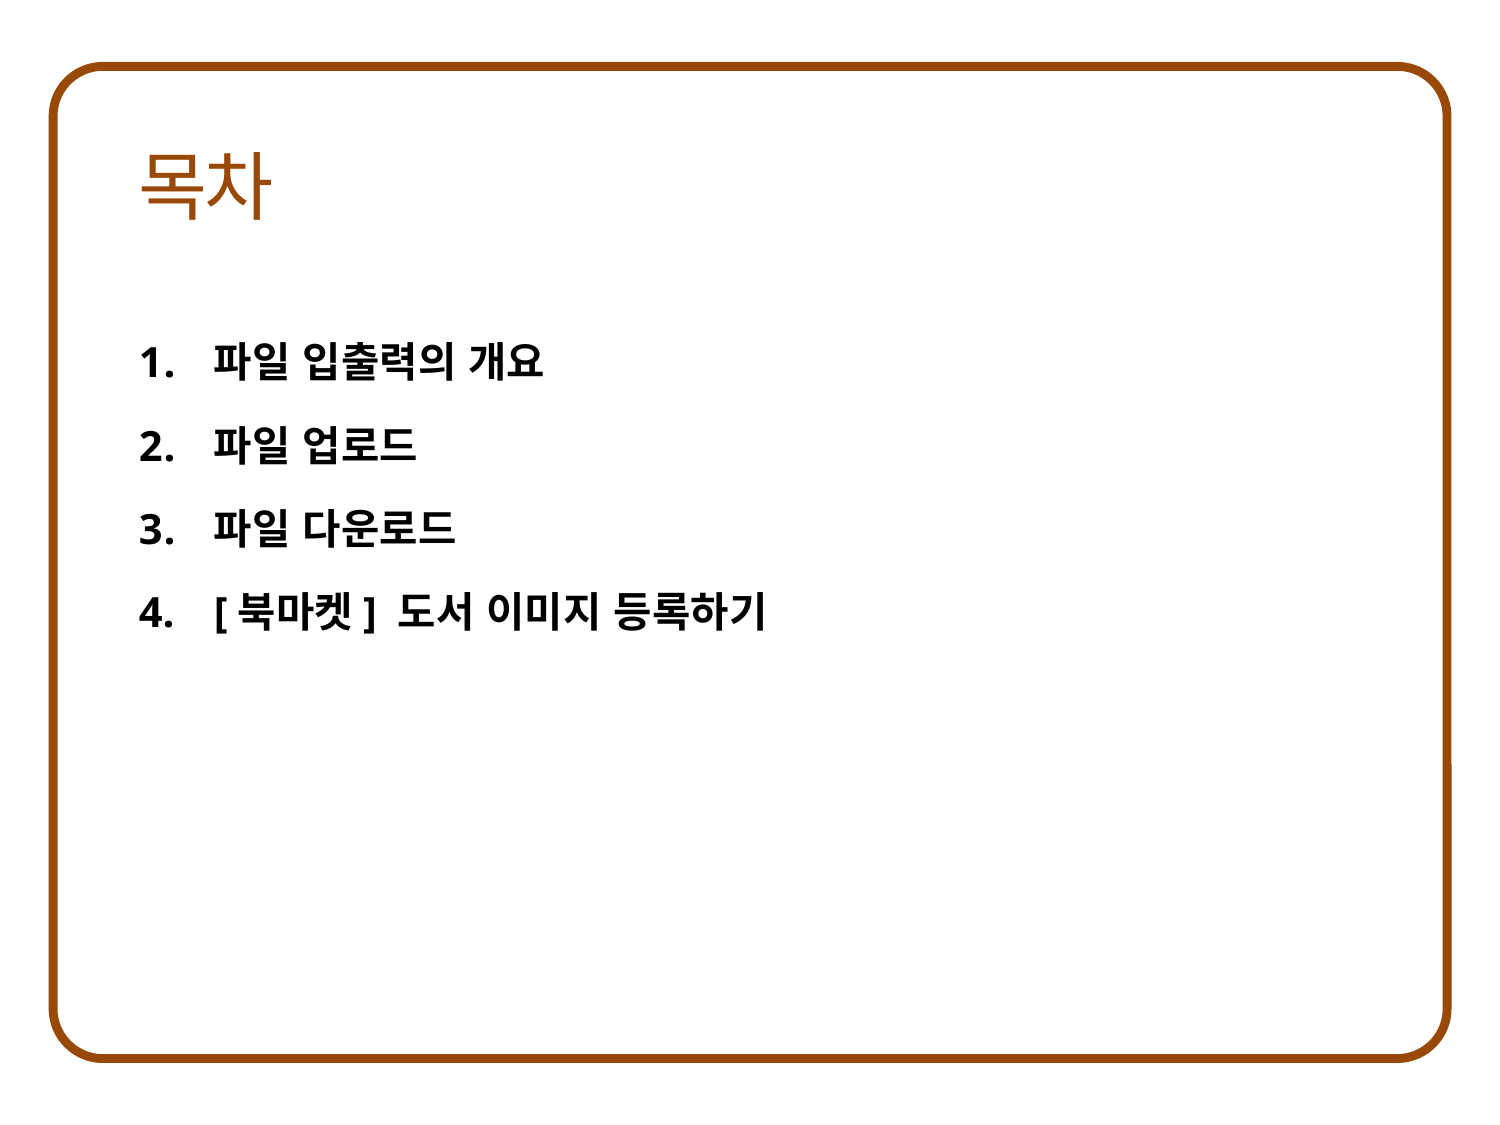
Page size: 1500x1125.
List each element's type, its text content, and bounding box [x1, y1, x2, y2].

list 파일 입출력의 개요 파일 업로드 파일 다운로드 [북마켓] 도서 이미지 등록하기 [123, 303, 1374, 978]
